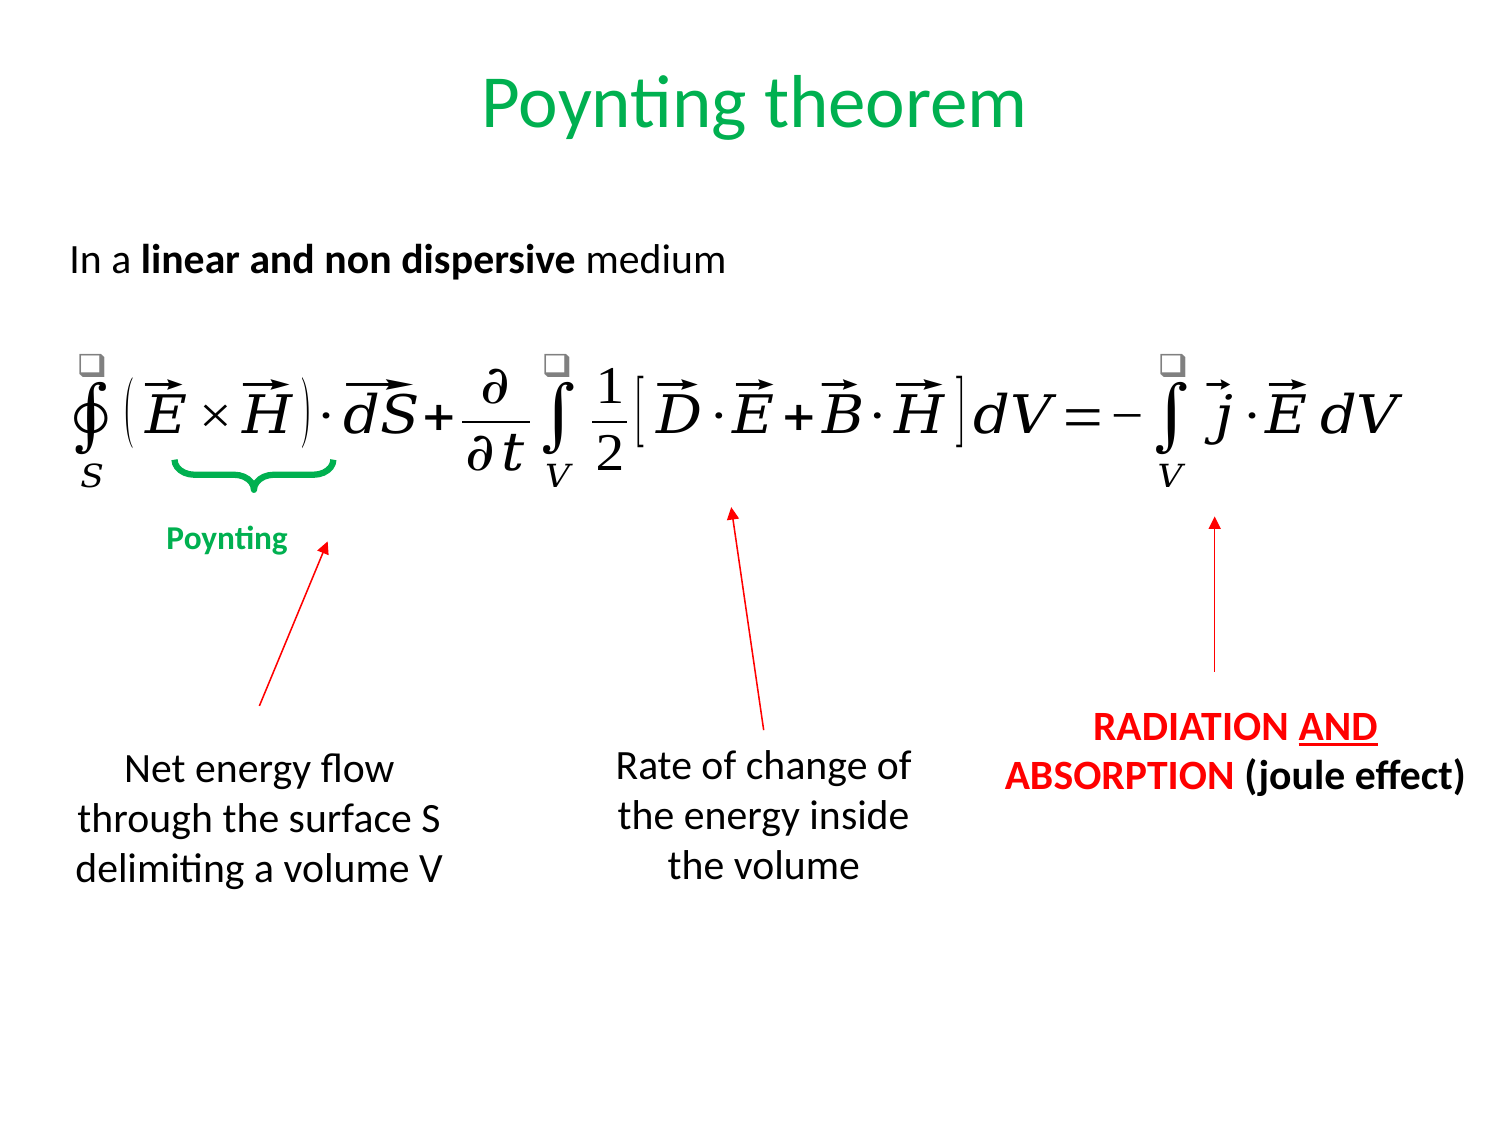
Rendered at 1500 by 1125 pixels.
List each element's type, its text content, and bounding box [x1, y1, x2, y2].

text_box [173, 459, 335, 491]
text_box RADIATION AND ABSORPTION (joule effect) [970, 690, 1500, 806]
text_box Poynting theorem [76, 45, 1433, 150]
text_box Net energy flow through the surface S delimiting a volume V [42, 733, 477, 899]
text_box In a linear and non dispersive medium [0, 224, 833, 290]
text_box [731, 506, 765, 731]
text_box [259, 541, 328, 707]
text_box Poynting [51, 508, 403, 564]
text_box Rate of change of the energy inside the volume [574, 730, 953, 895]
